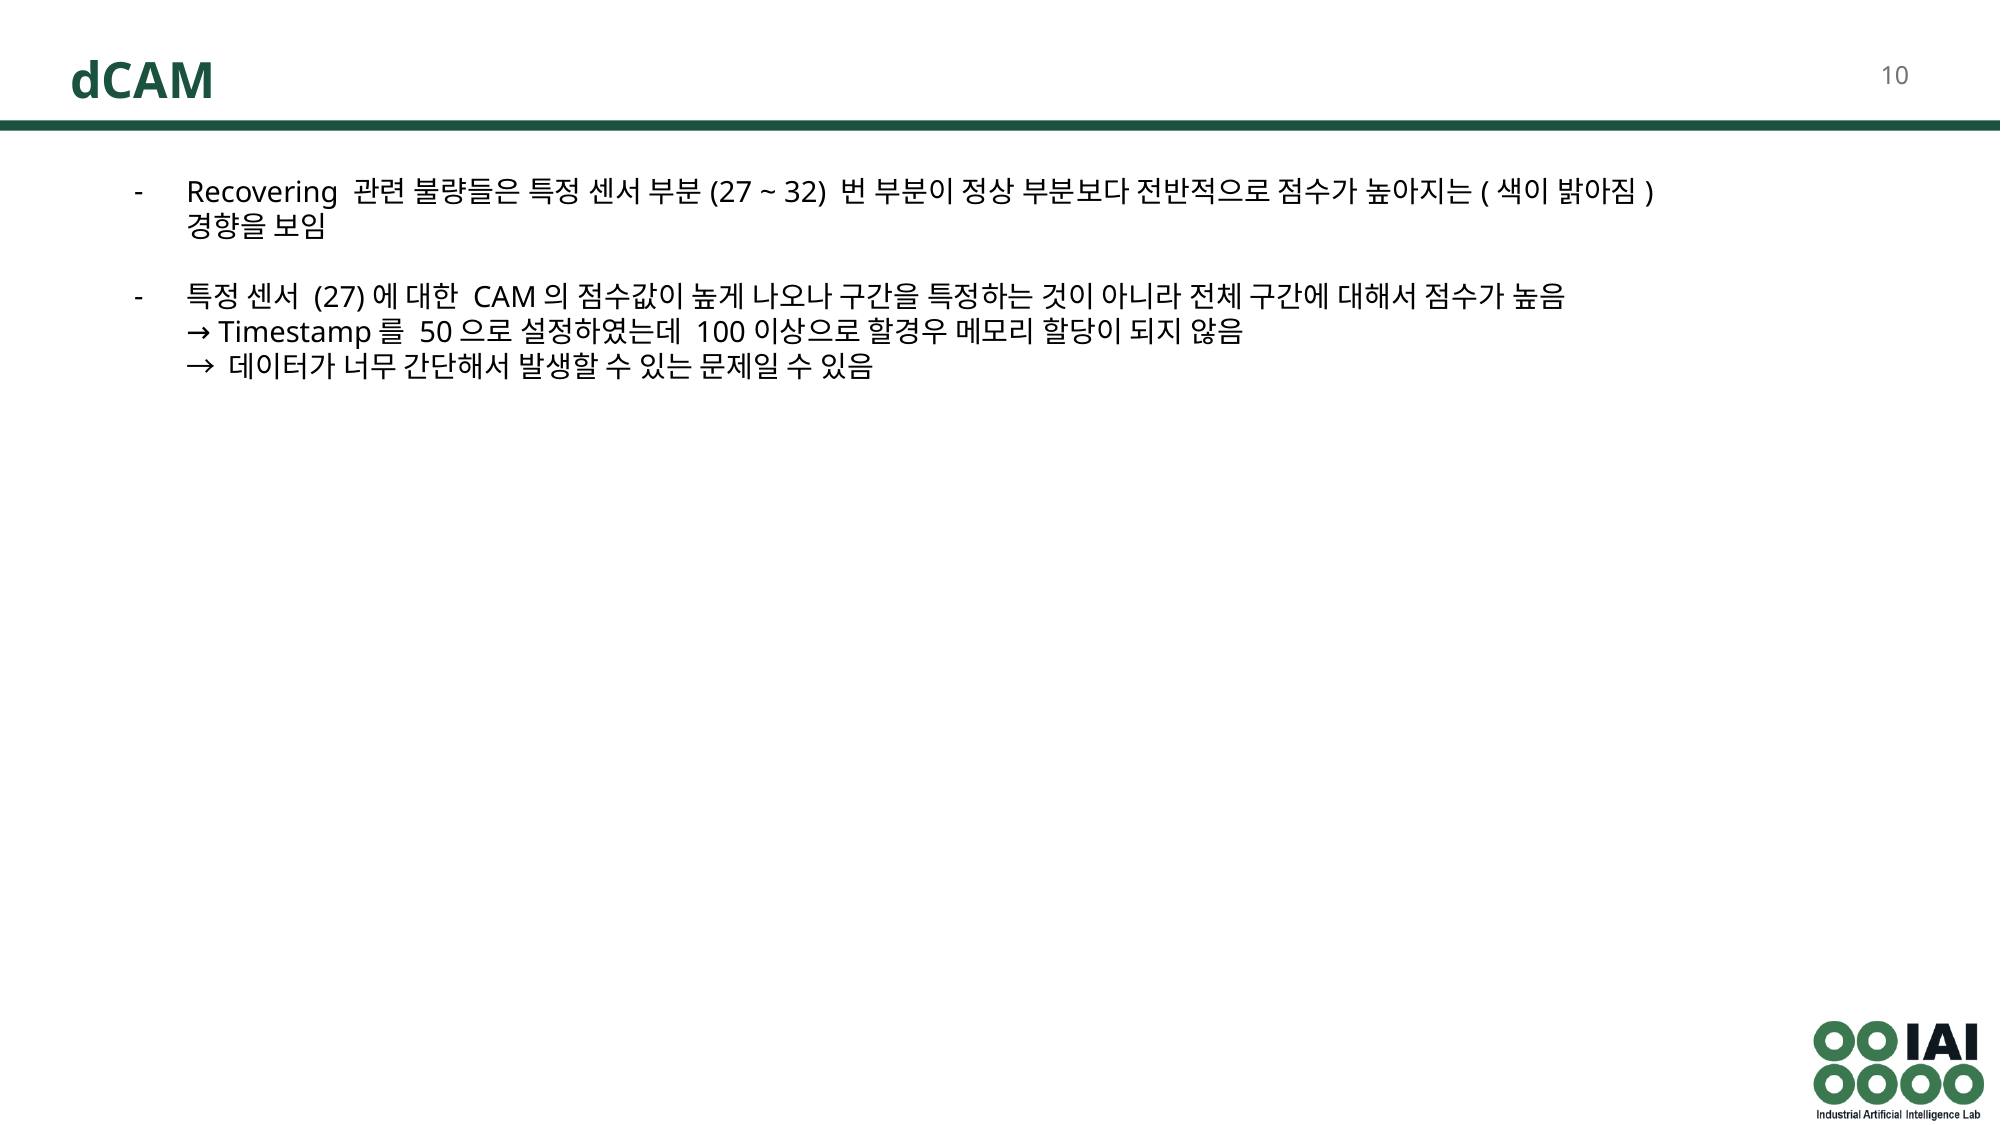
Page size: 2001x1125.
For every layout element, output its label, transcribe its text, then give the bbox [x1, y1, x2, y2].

picture [1803, 1015, 1992, 1125]
text_box Recovering 관련 불량들은 특정 센서 부분(27 ~ 32) 번 부분이 정상 부분보다 전반적으로 점수가 높아지는(색이 밝아짐) 경향을 보임 특정 센서 (27)에 대한 CAM의 점수값이 높게 나오나 구간을 특정하는 것이 아니라 전체 구간에 대해서 점수가 높음 → Timestamp를 50으로 설정하였는데 100이상으로 할경우 메모리 할당이 되지 않음 → 데이터가 너무 간단해서 발생할 수 있는 문제일 수 있음 [96, 158, 1760, 962]
title dCAM [68, 46, 1033, 237]
